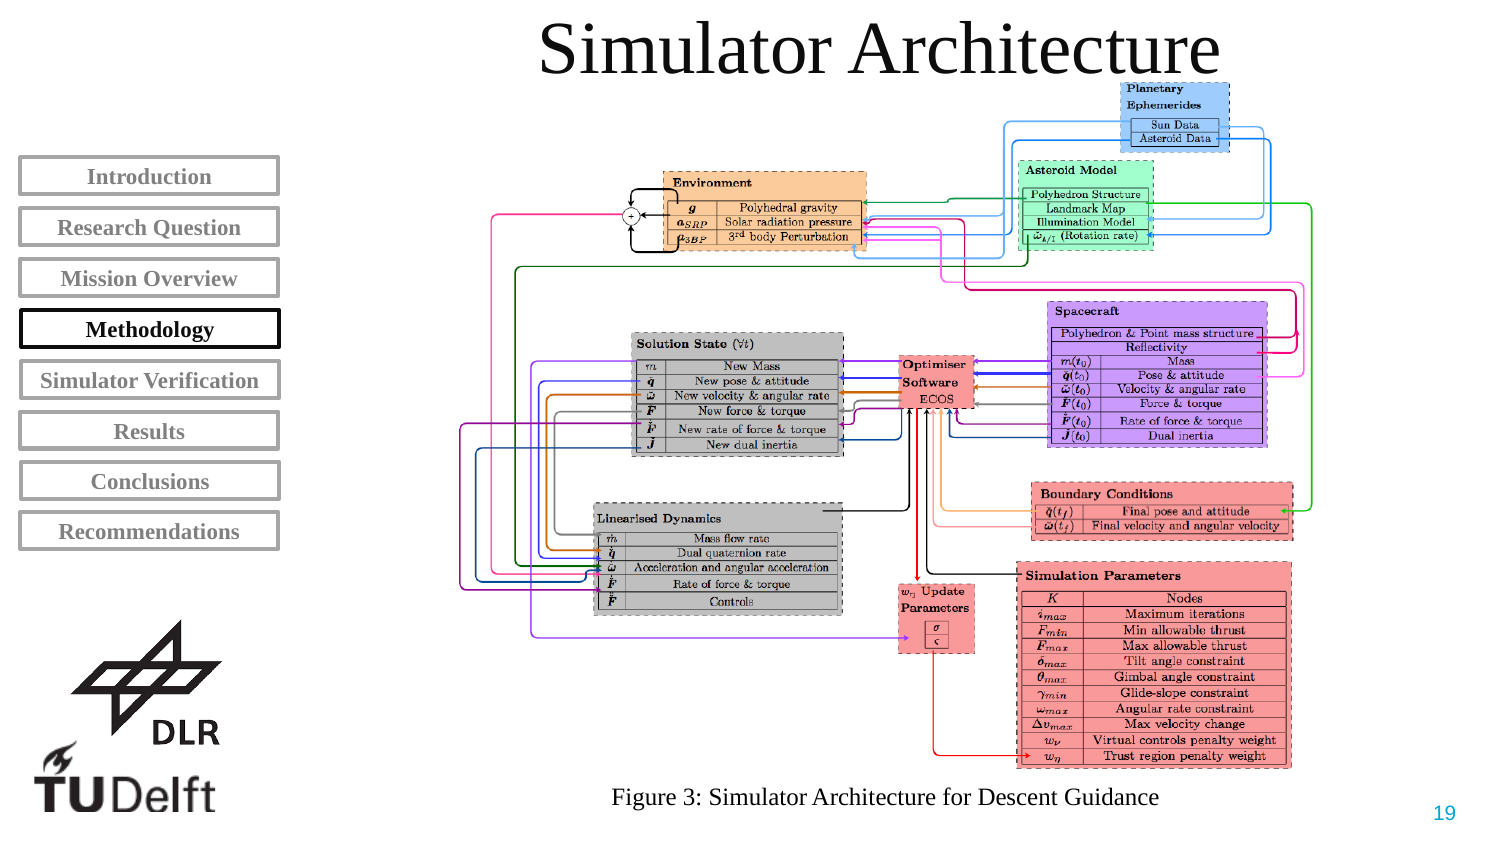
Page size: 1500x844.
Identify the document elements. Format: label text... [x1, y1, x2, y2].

text_box Figure 3: Simulator Architecture for Descent Guidance [371, 773, 1400, 819]
text_box Recommendations [20, 512, 279, 549]
text_box Conclusions [21, 462, 280, 499]
picture [457, 79, 1315, 771]
text_box Results [20, 411, 279, 449]
text_box Simulator Architecture [298, 0, 1462, 115]
text_box Mission Overview [20, 259, 279, 296]
picture [66, 615, 226, 748]
text_box Methodology [21, 310, 280, 347]
text_box Introduction [20, 157, 279, 194]
text_box Research Question [20, 208, 279, 245]
text_box Simulator Verification [20, 361, 279, 398]
